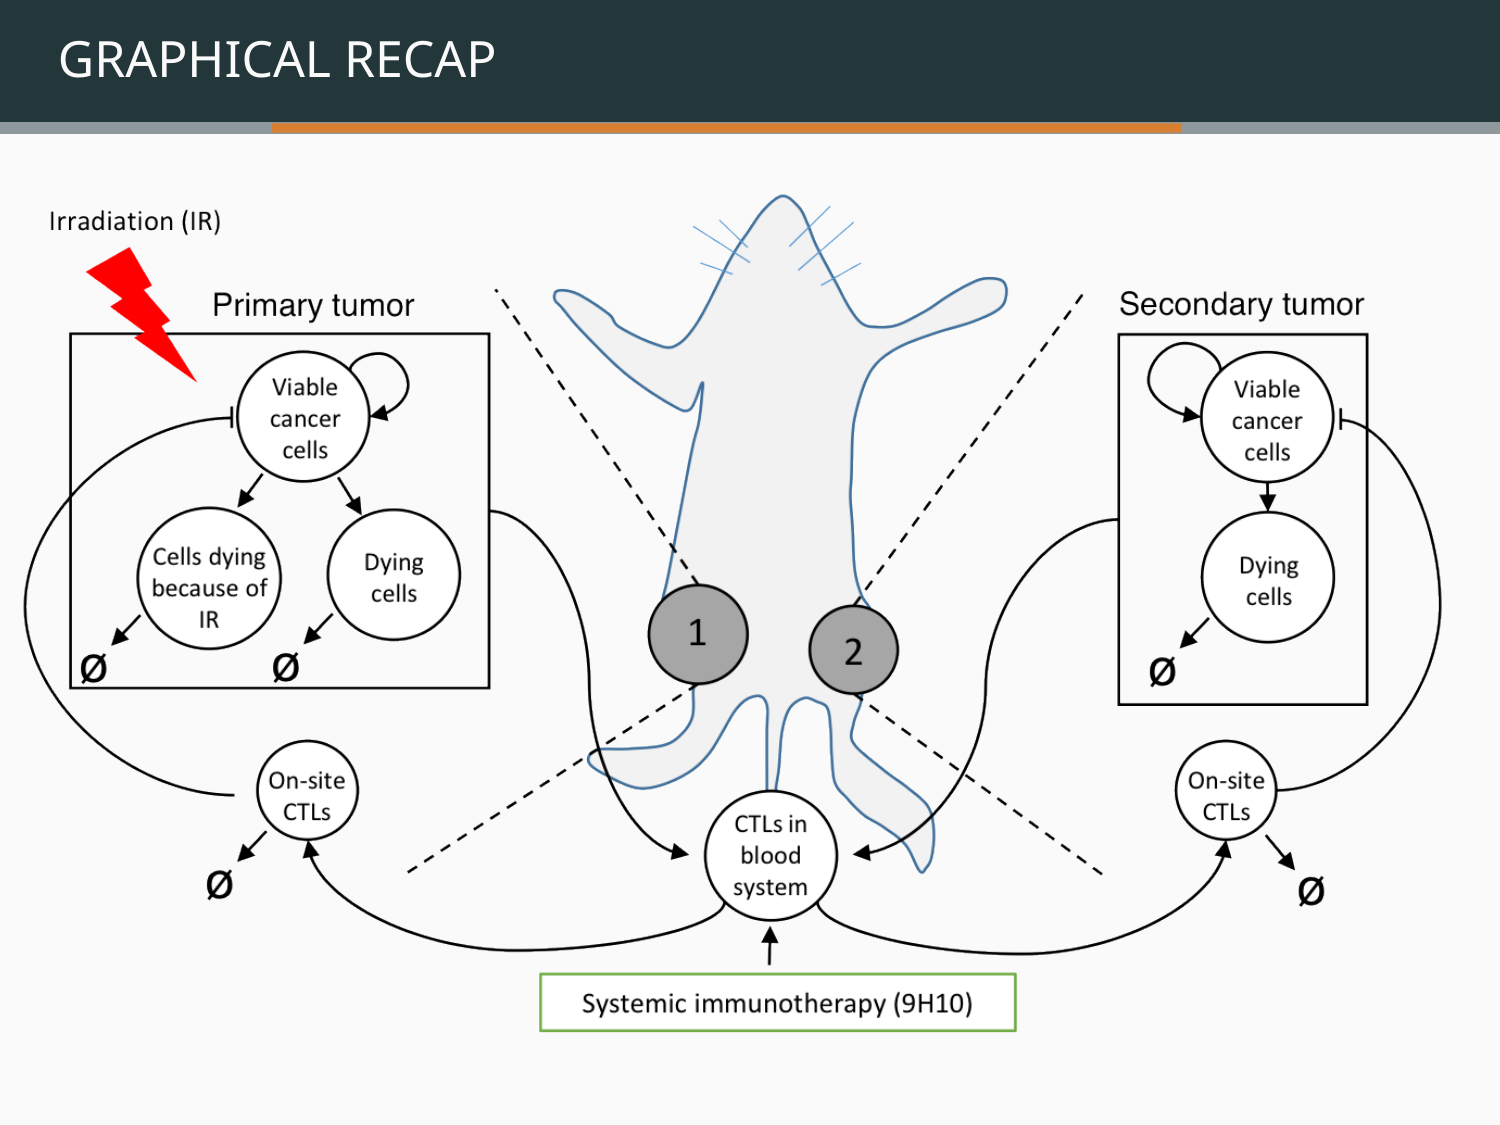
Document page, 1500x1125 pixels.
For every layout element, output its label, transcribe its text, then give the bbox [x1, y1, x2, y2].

title Graphical Recap [42, 0, 1447, 124]
picture [8, 153, 1500, 1069]
